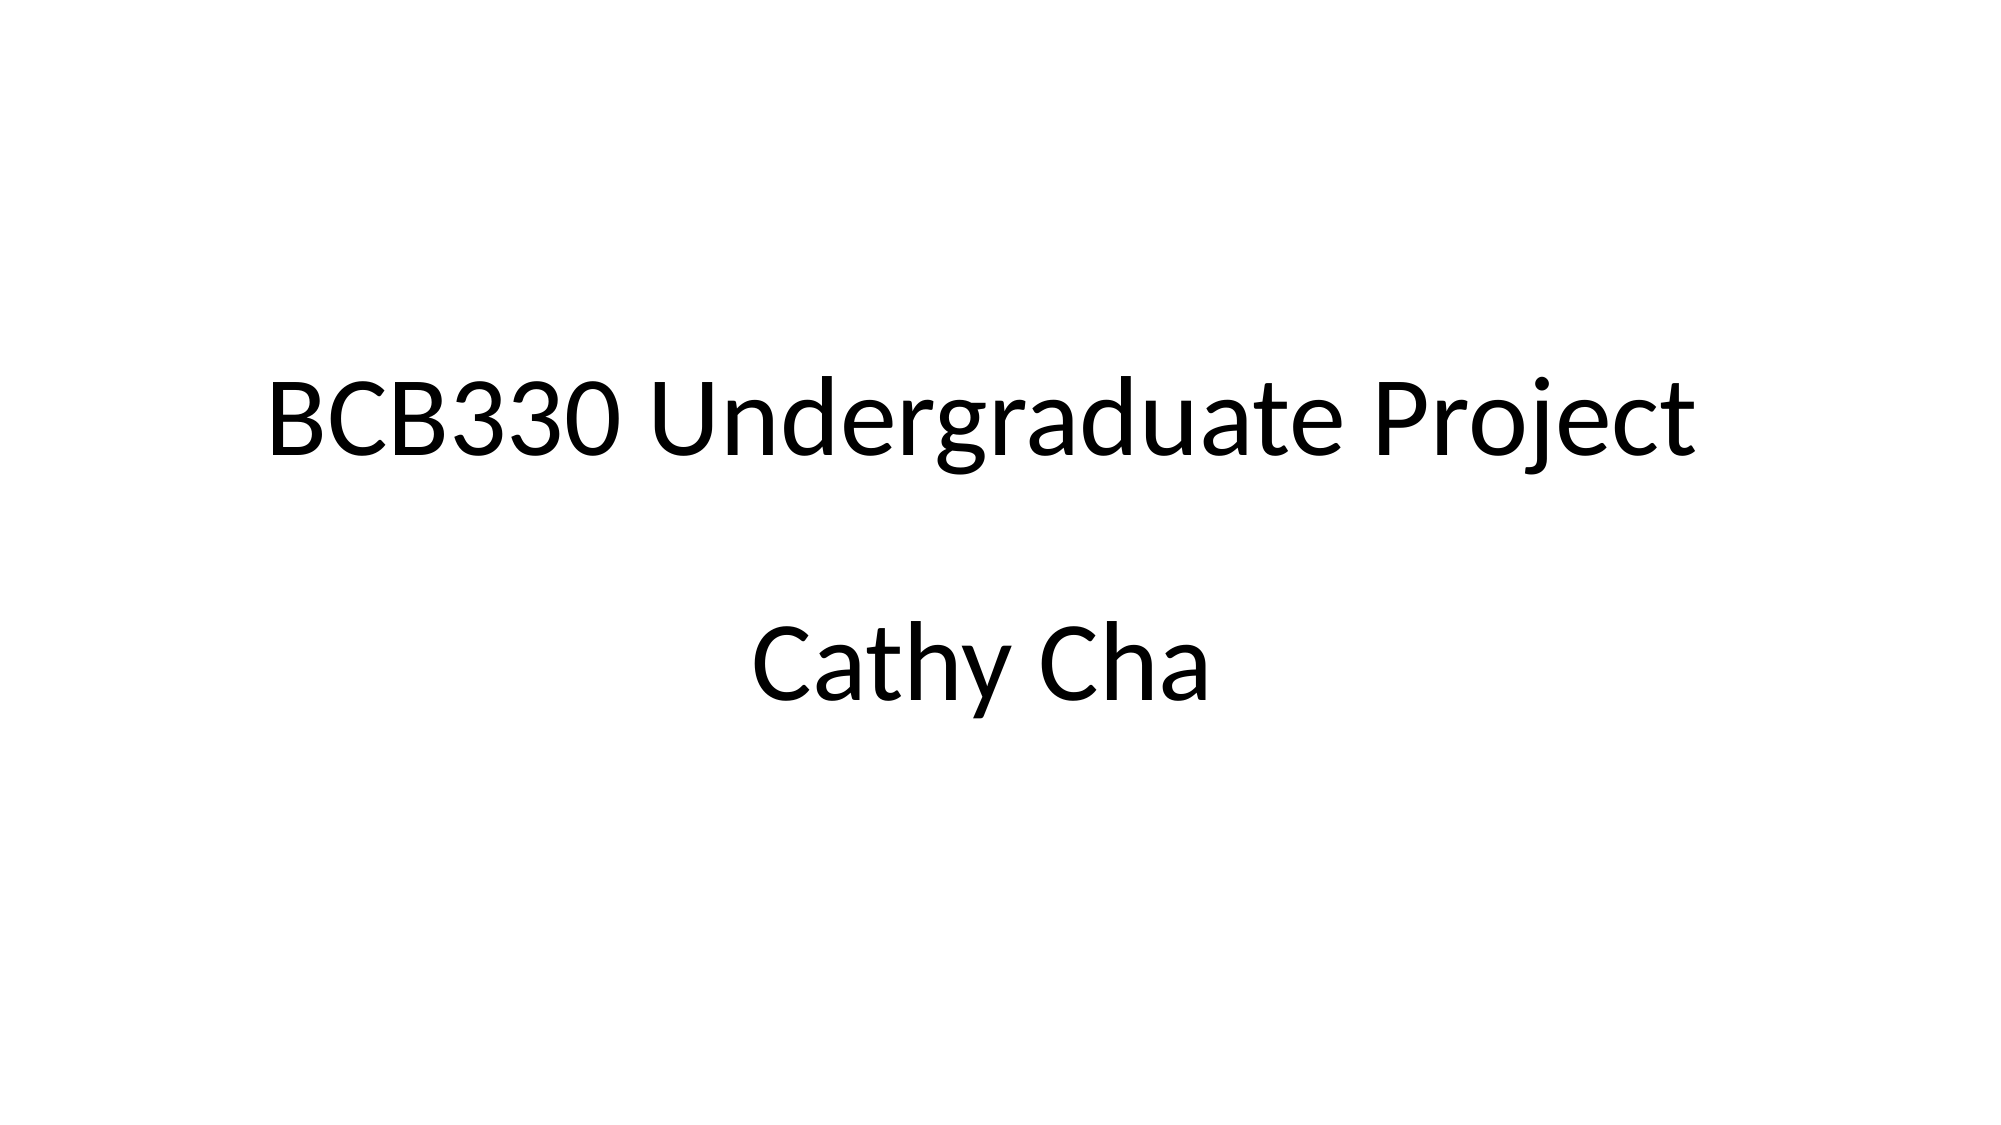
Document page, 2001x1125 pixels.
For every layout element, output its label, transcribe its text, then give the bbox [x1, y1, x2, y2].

title BCB330 Undergraduate Project Cathy Cha [245, 341, 1746, 733]
